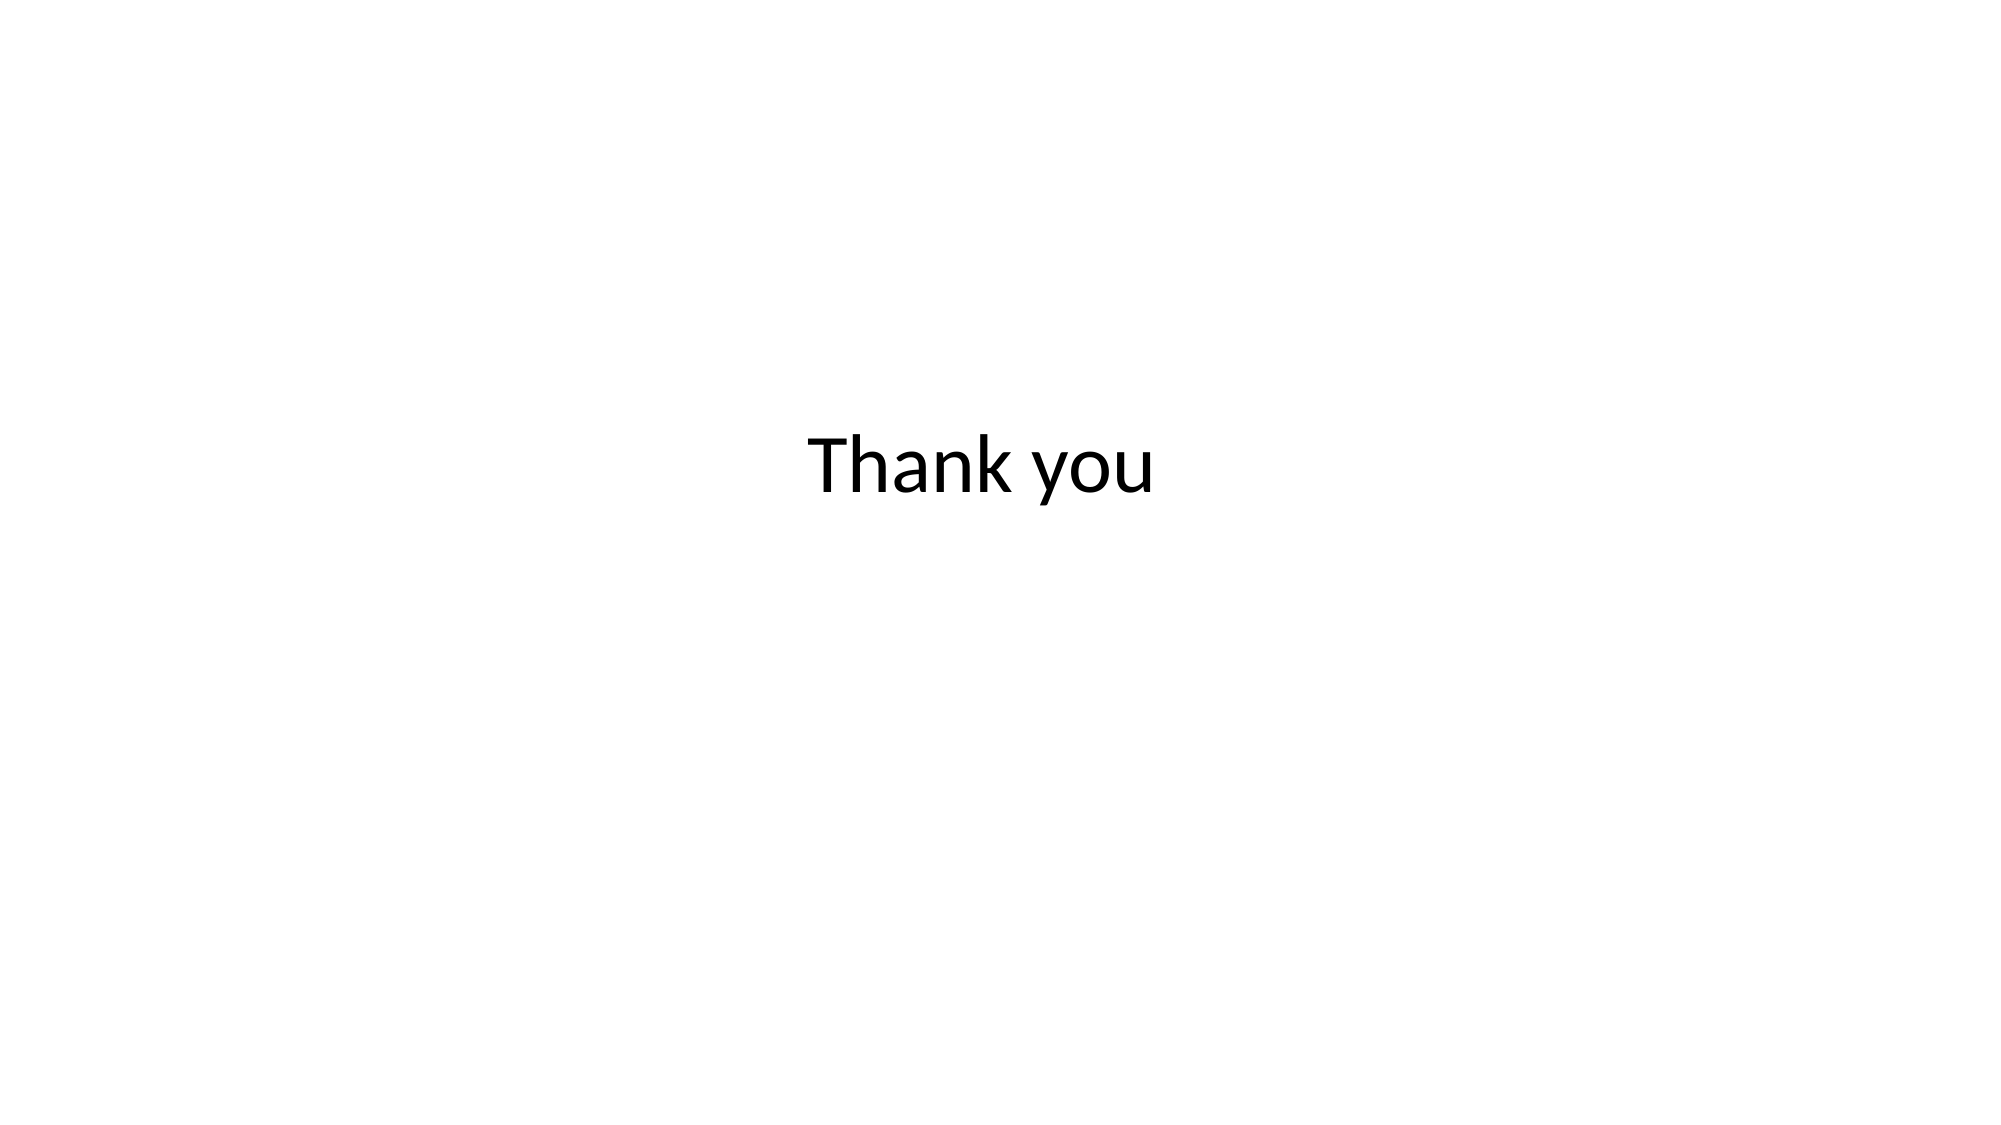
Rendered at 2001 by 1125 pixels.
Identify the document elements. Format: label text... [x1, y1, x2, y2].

list Thank you [101, 70, 1863, 1014]
